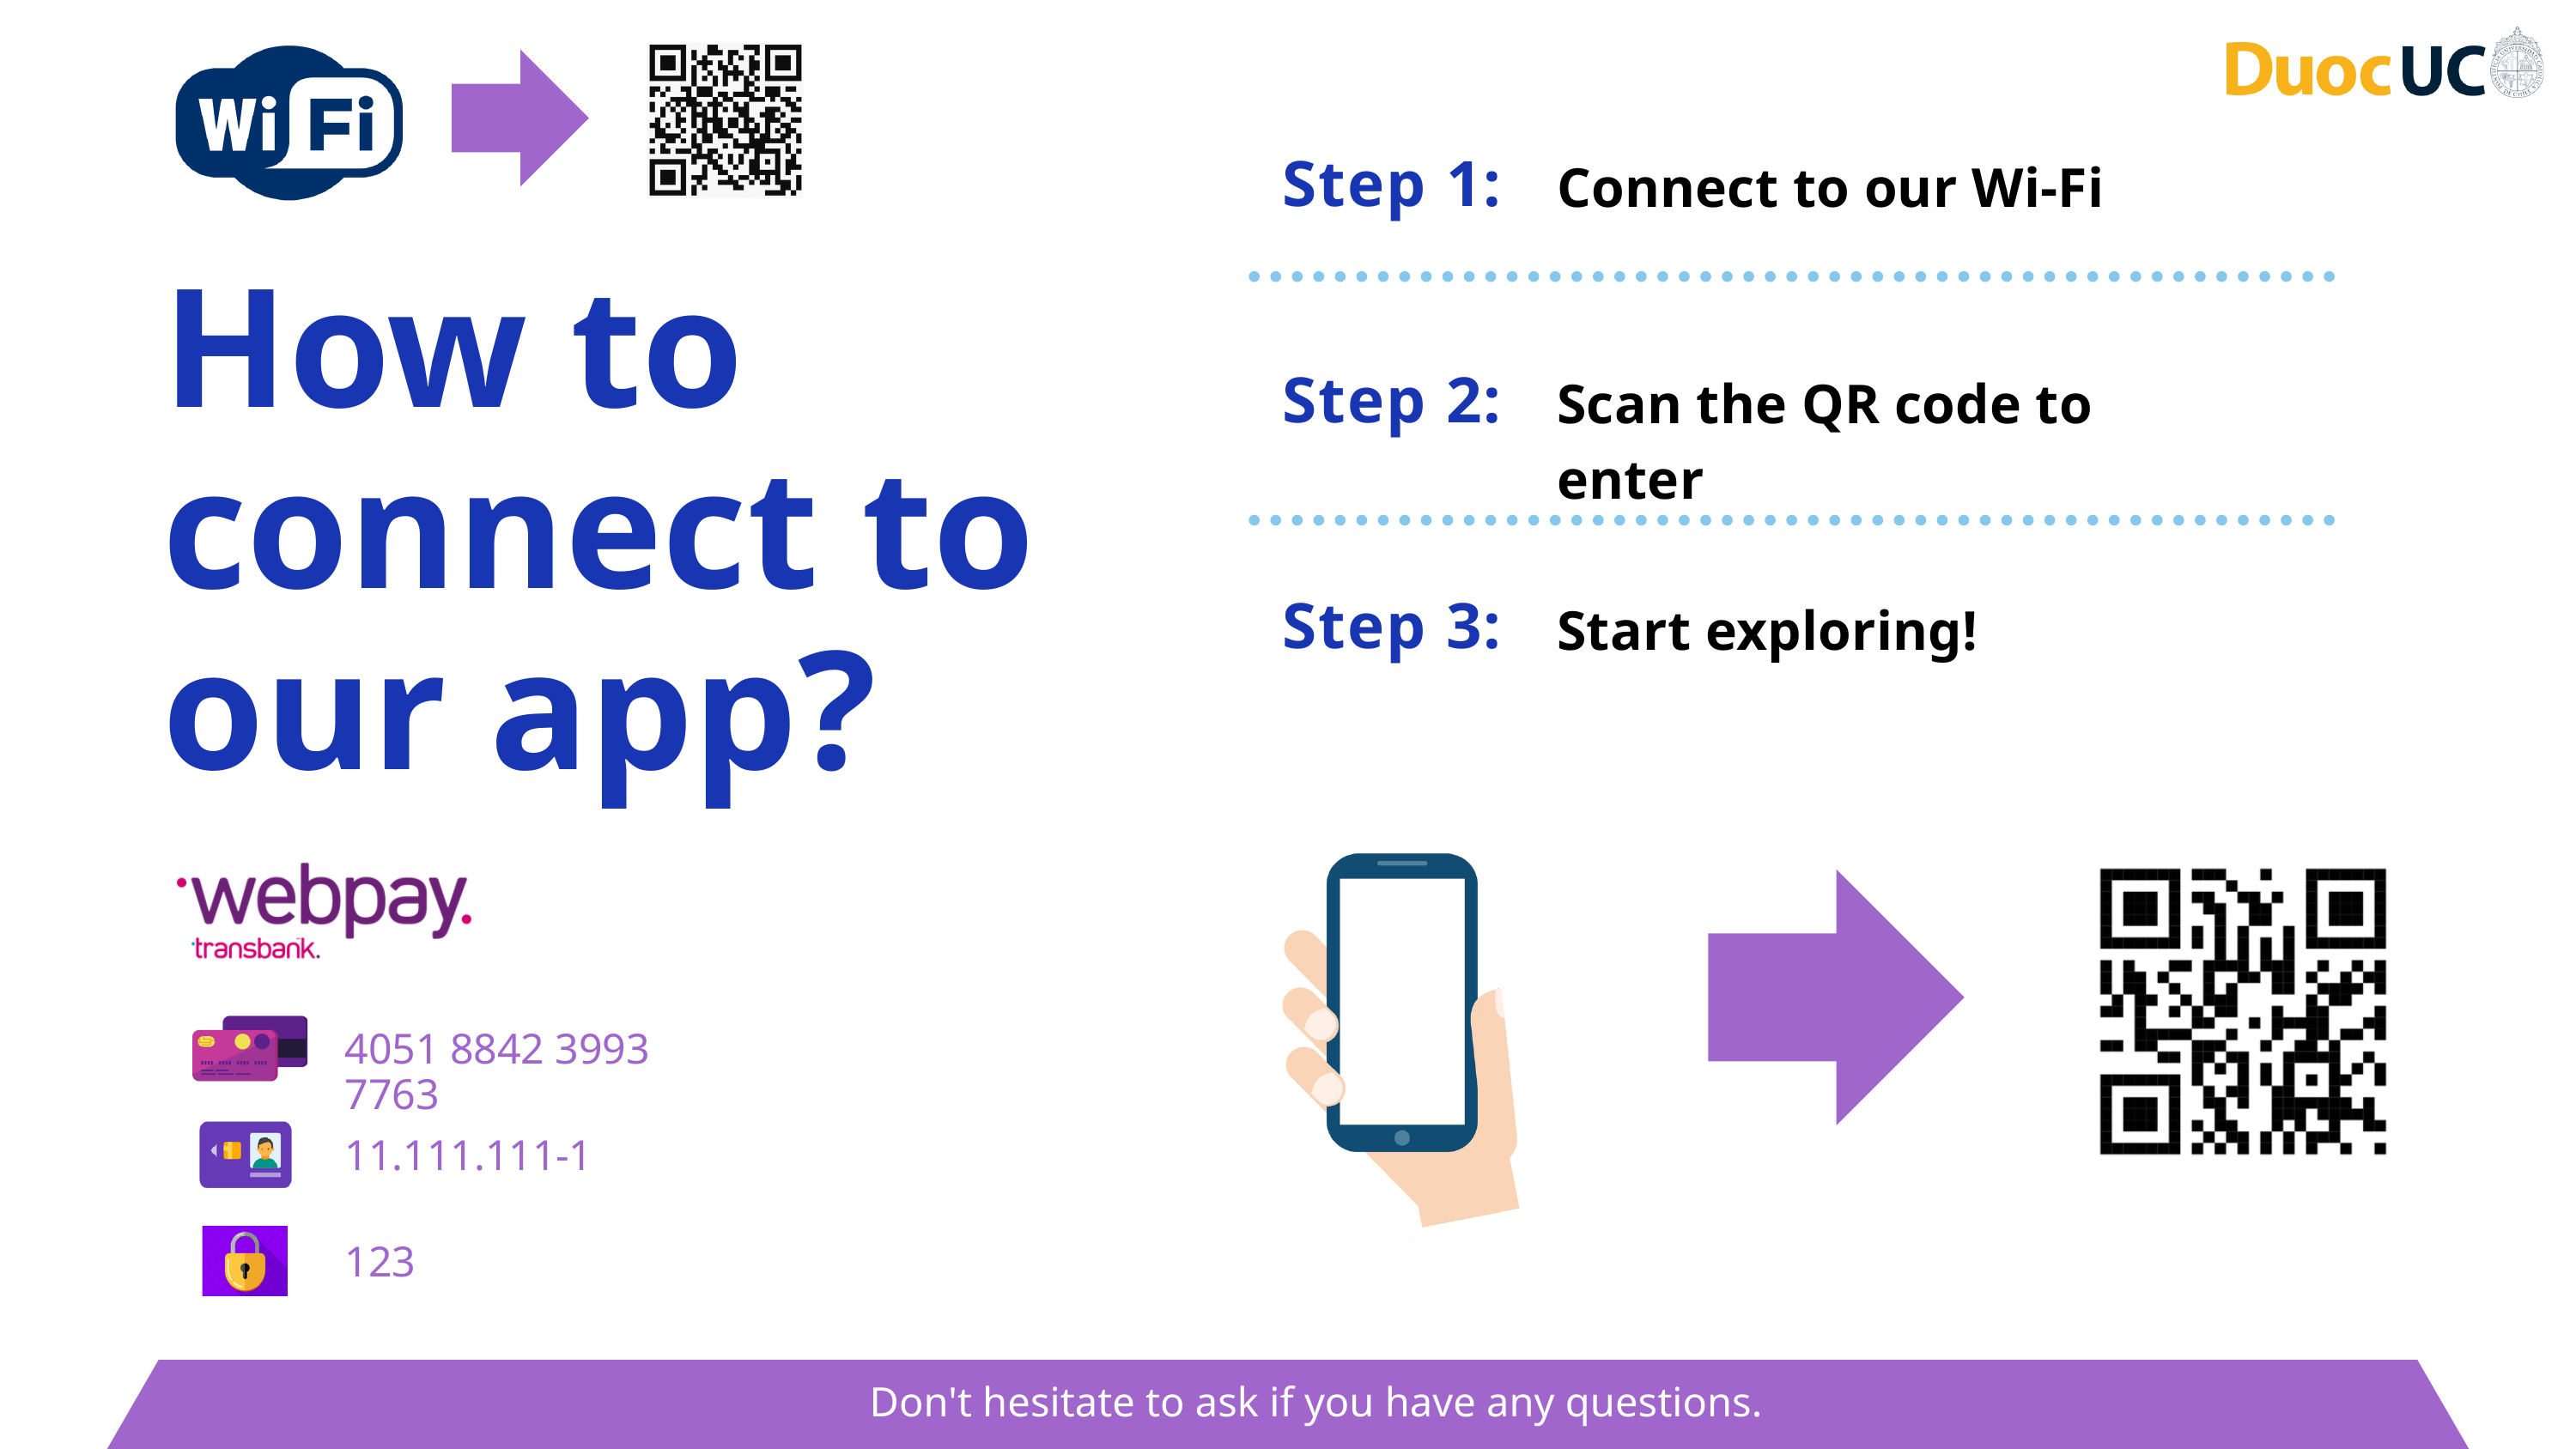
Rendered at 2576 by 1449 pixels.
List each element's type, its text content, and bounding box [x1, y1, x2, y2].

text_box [1281, 144, 2227, 221]
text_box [95, 1359, 2481, 1449]
text_box How to connect to our app? [162, 259, 1252, 803]
text_box [2226, 26, 2544, 98]
text_box 4051 8842 3993 7763 [344, 1026, 739, 1119]
text_box [175, 4, 404, 232]
text_box [2055, 824, 2432, 1200]
text_box [1143, 835, 1651, 1344]
text_box [192, 991, 308, 1106]
text_box [647, 42, 804, 198]
text_box [202, 1226, 289, 1296]
text_box 123 [344, 1239, 739, 1286]
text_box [451, 49, 590, 187]
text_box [1281, 586, 2227, 808]
text_box [175, 860, 473, 961]
text_box [192, 1101, 298, 1208]
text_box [1708, 869, 1965, 1126]
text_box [1281, 361, 2227, 437]
text_box 11.111.111-1 [344, 1132, 739, 1179]
